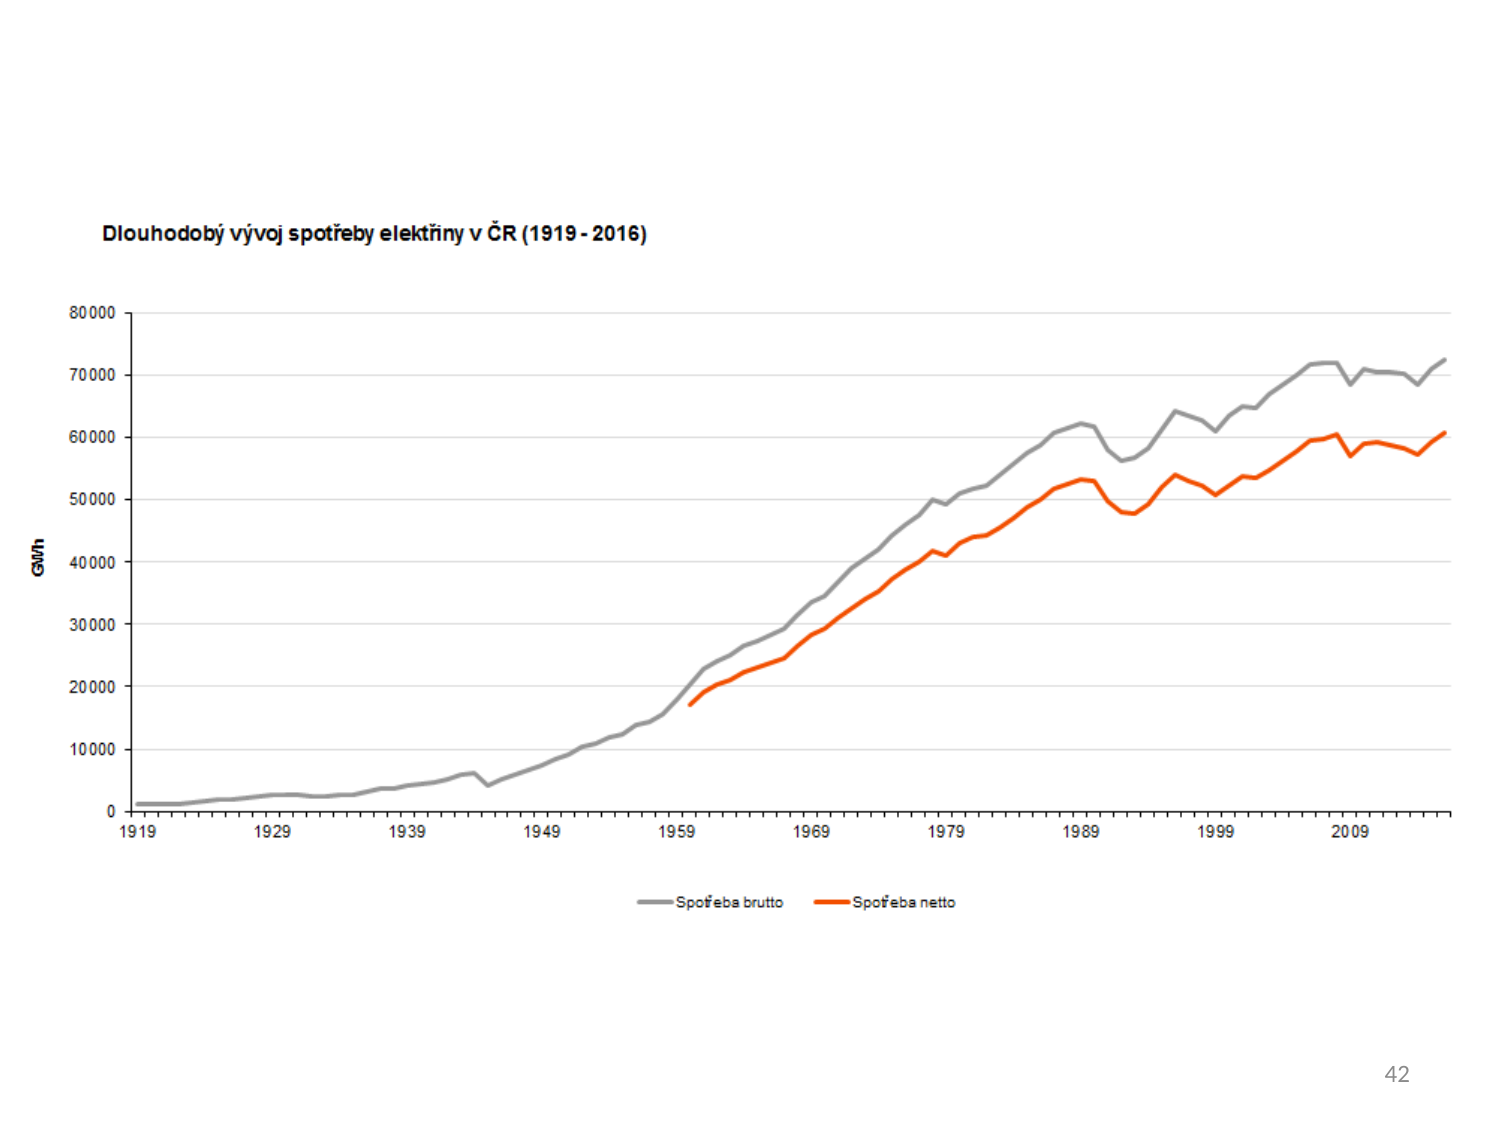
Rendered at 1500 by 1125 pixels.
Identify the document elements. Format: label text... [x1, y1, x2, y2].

slide_number 42 [1074, 1042, 1425, 1103]
picture [17, 195, 1465, 917]
